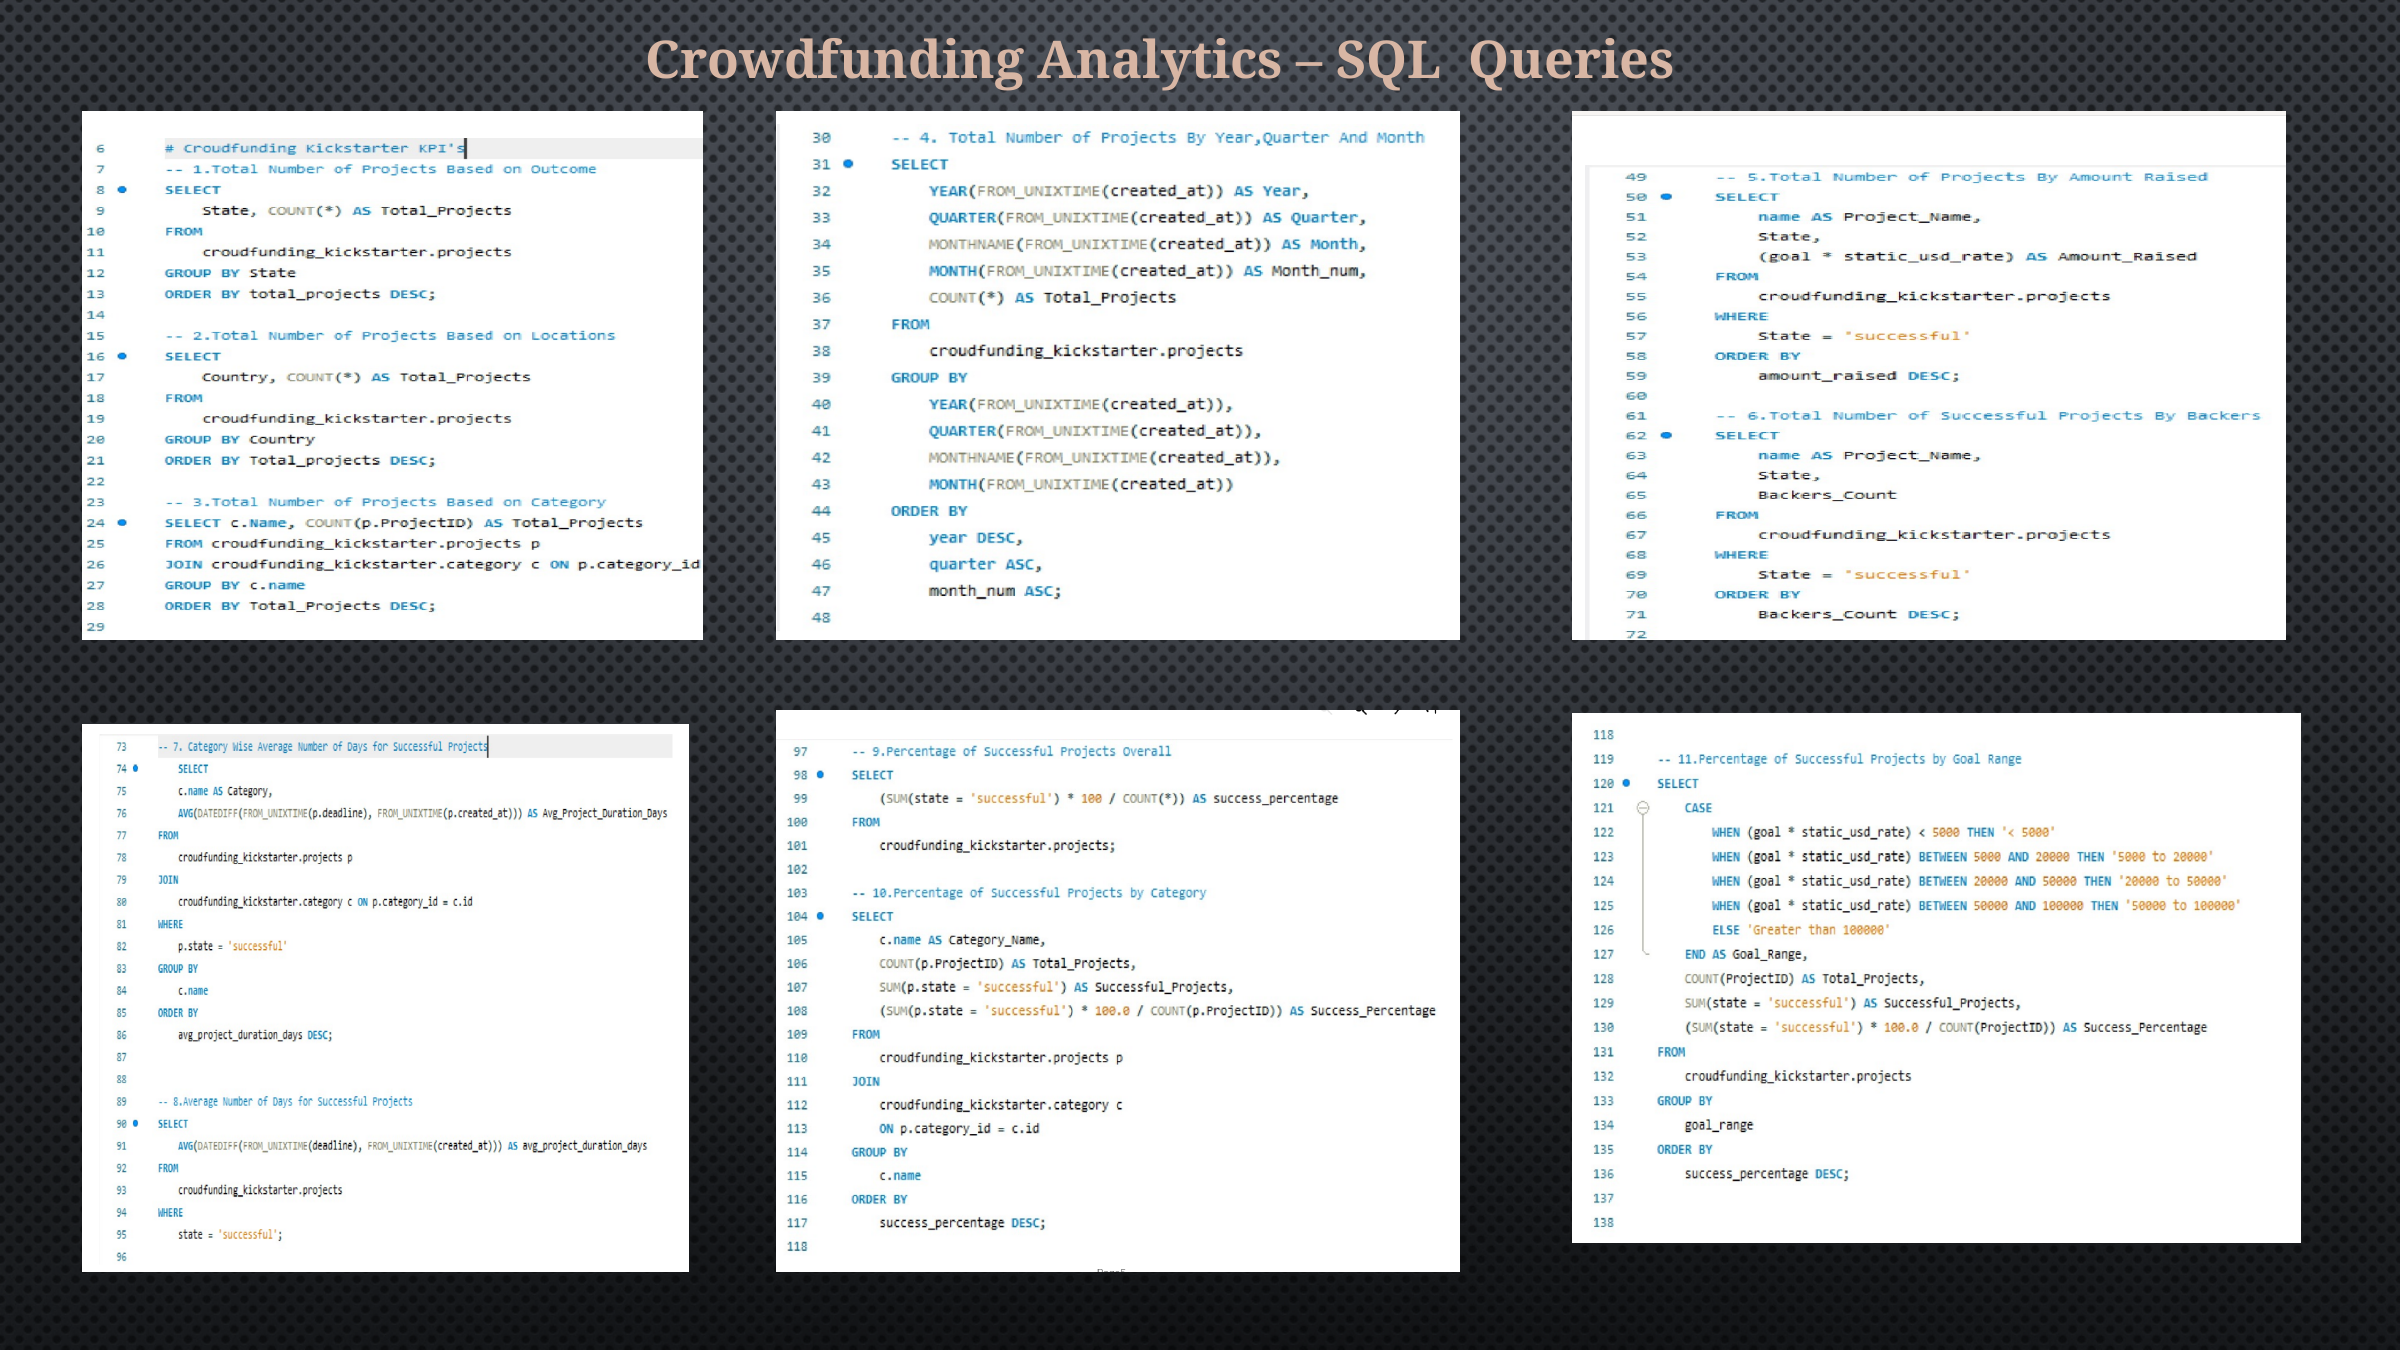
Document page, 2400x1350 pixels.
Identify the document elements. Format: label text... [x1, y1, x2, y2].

picture [81, 110, 703, 640]
picture [775, 110, 1460, 640]
picture [1572, 713, 2301, 1243]
picture [81, 723, 689, 1272]
picture [1572, 110, 2286, 640]
picture [775, 709, 1460, 1272]
text_box Crowdfunding Analytics – SQL Queries [645, 24, 1936, 90]
